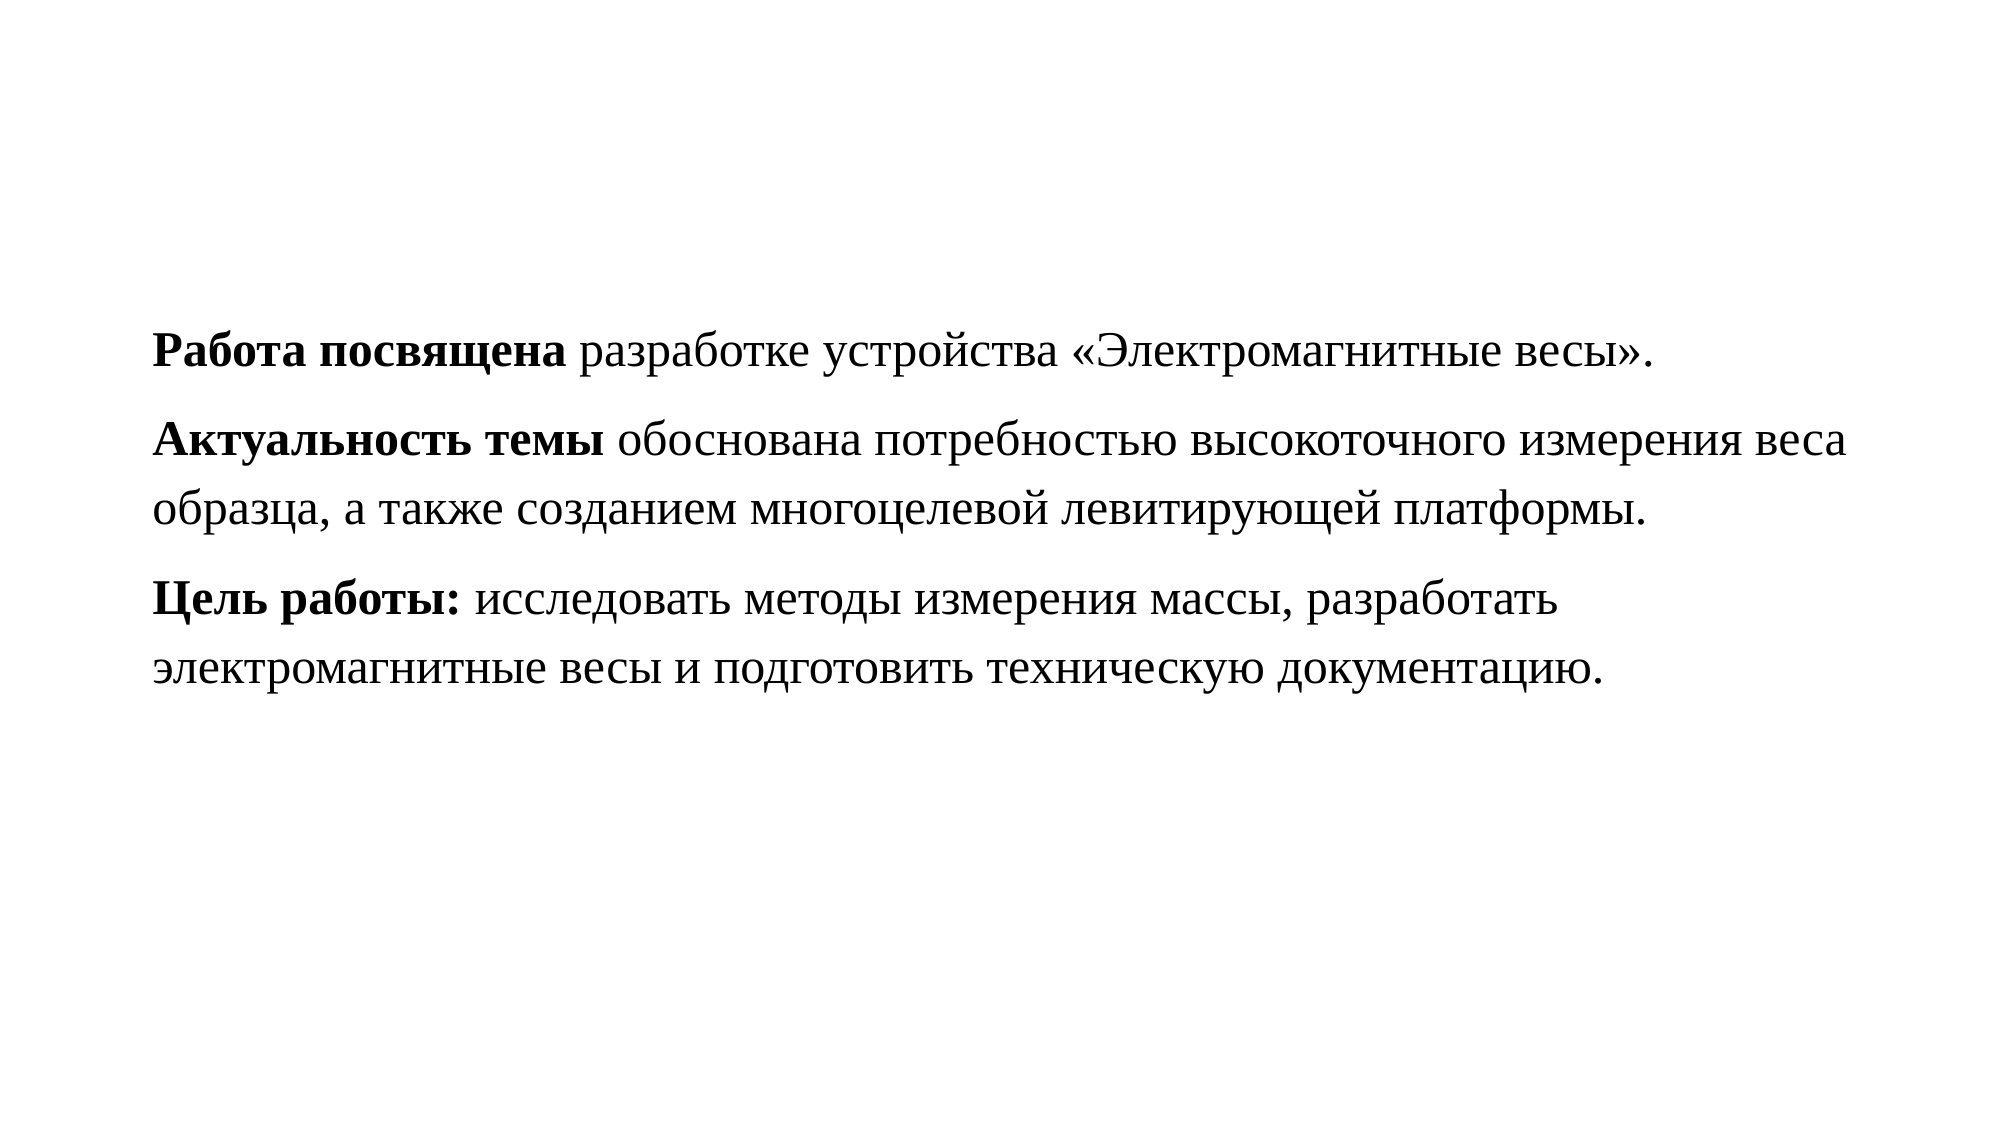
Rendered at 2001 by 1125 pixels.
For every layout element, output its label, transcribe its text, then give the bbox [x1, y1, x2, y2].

list Работа посвящена разработке устройства «Электромагнитные весы». Актуальность темы обоснована потребностью высокоточного измерения веса образца, а также созданием многоцелевой левитирующей платформы. Цель работы: исследовать методы измерения массы, разработать электромагнитные весы и подготовить техническую документацию. [137, 299, 1863, 1014]
